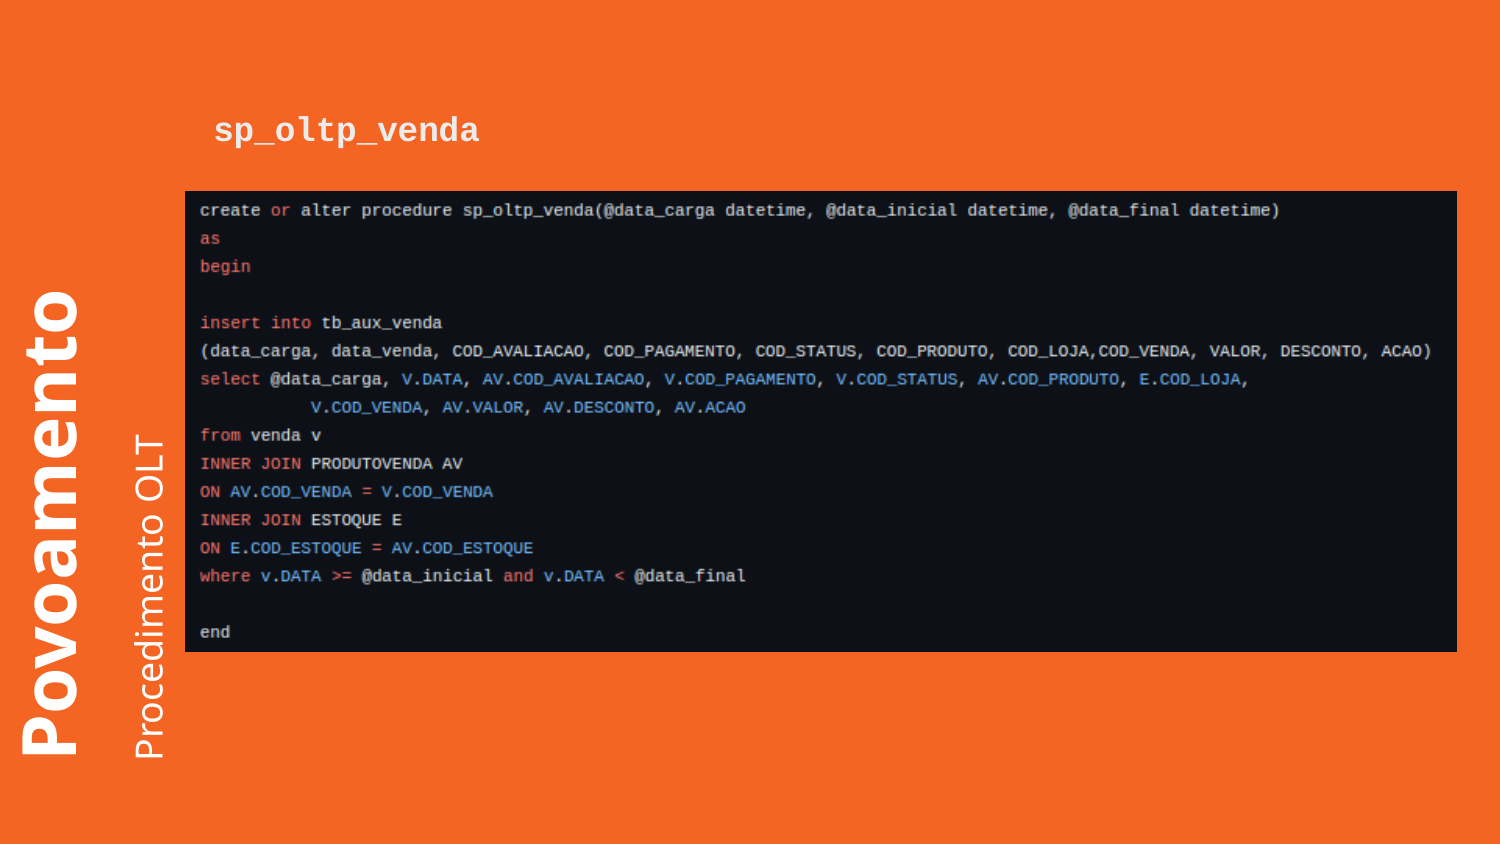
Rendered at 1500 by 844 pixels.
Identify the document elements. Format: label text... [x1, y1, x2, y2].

text_box sp_oltp_venda [198, 92, 739, 164]
picture [184, 191, 1457, 653]
title Povoamento Procedimento OLT [0, 67, 113, 777]
